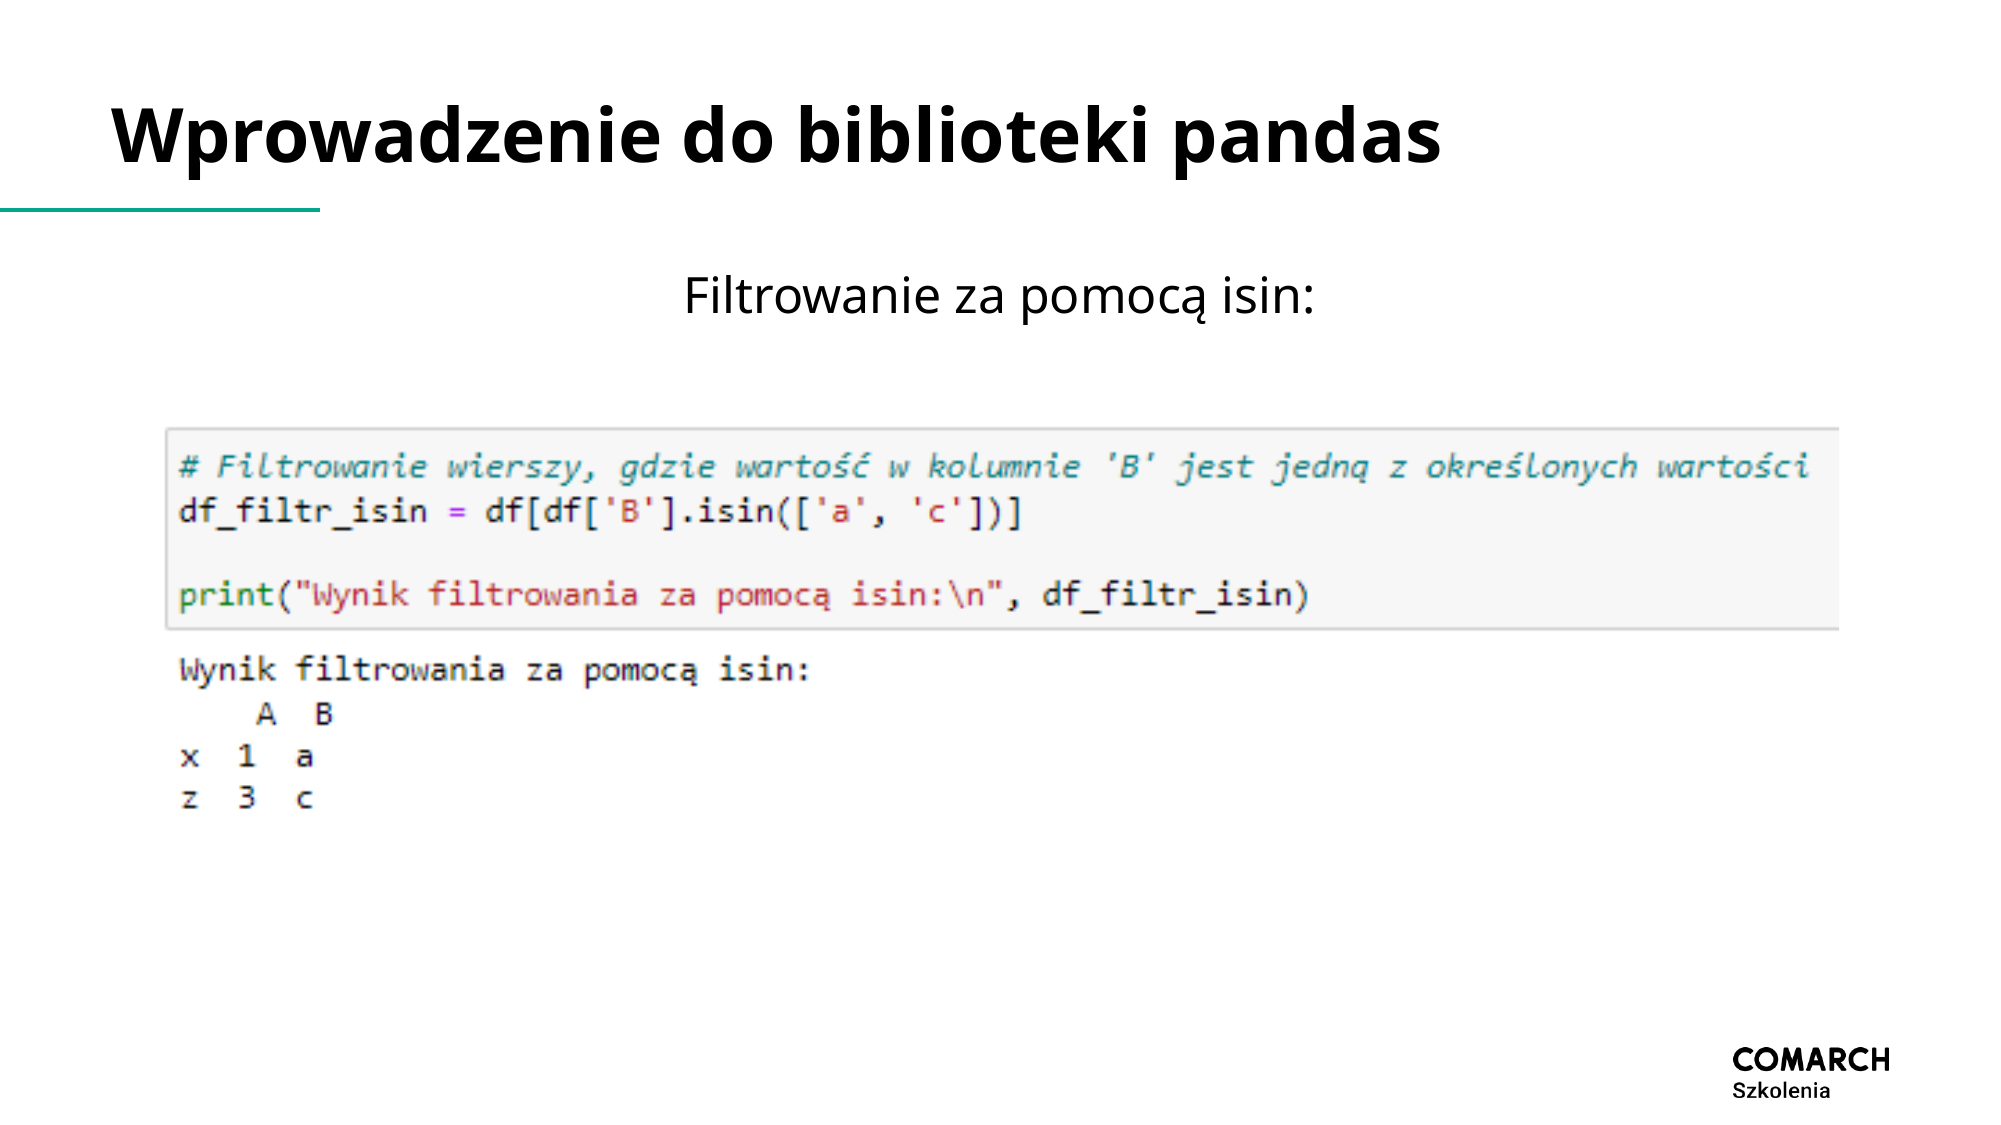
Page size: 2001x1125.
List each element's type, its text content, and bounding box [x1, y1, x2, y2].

title Wprowadzenie do biblioteki pandas [111, 0, 1889, 185]
picture [1733, 1047, 1889, 1098]
picture [160, 420, 1840, 823]
list Filtrowanie za pomocą isin: [111, 243, 1889, 1000]
